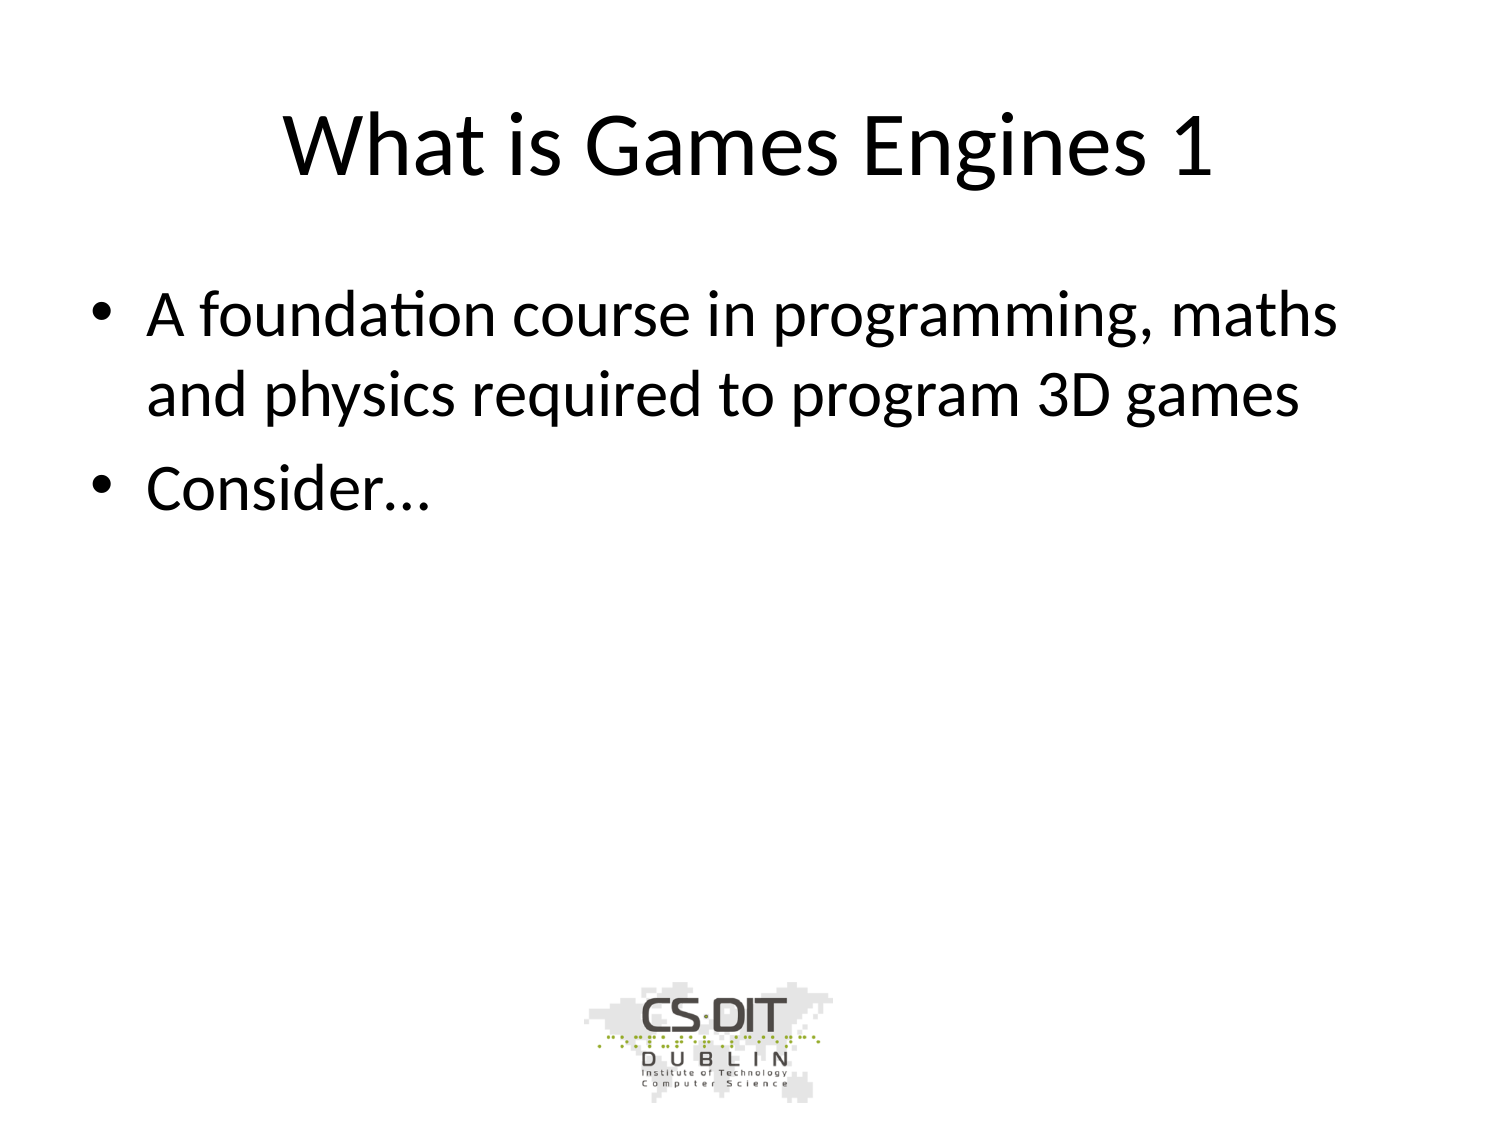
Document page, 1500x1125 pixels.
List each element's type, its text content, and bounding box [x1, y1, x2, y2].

picture [584, 1005, 833, 1103]
title What is Games Engines 1 [75, 45, 1425, 233]
list A foundation course in programming, maths and physics required to program 3D games Consider… [75, 262, 1425, 1005]
